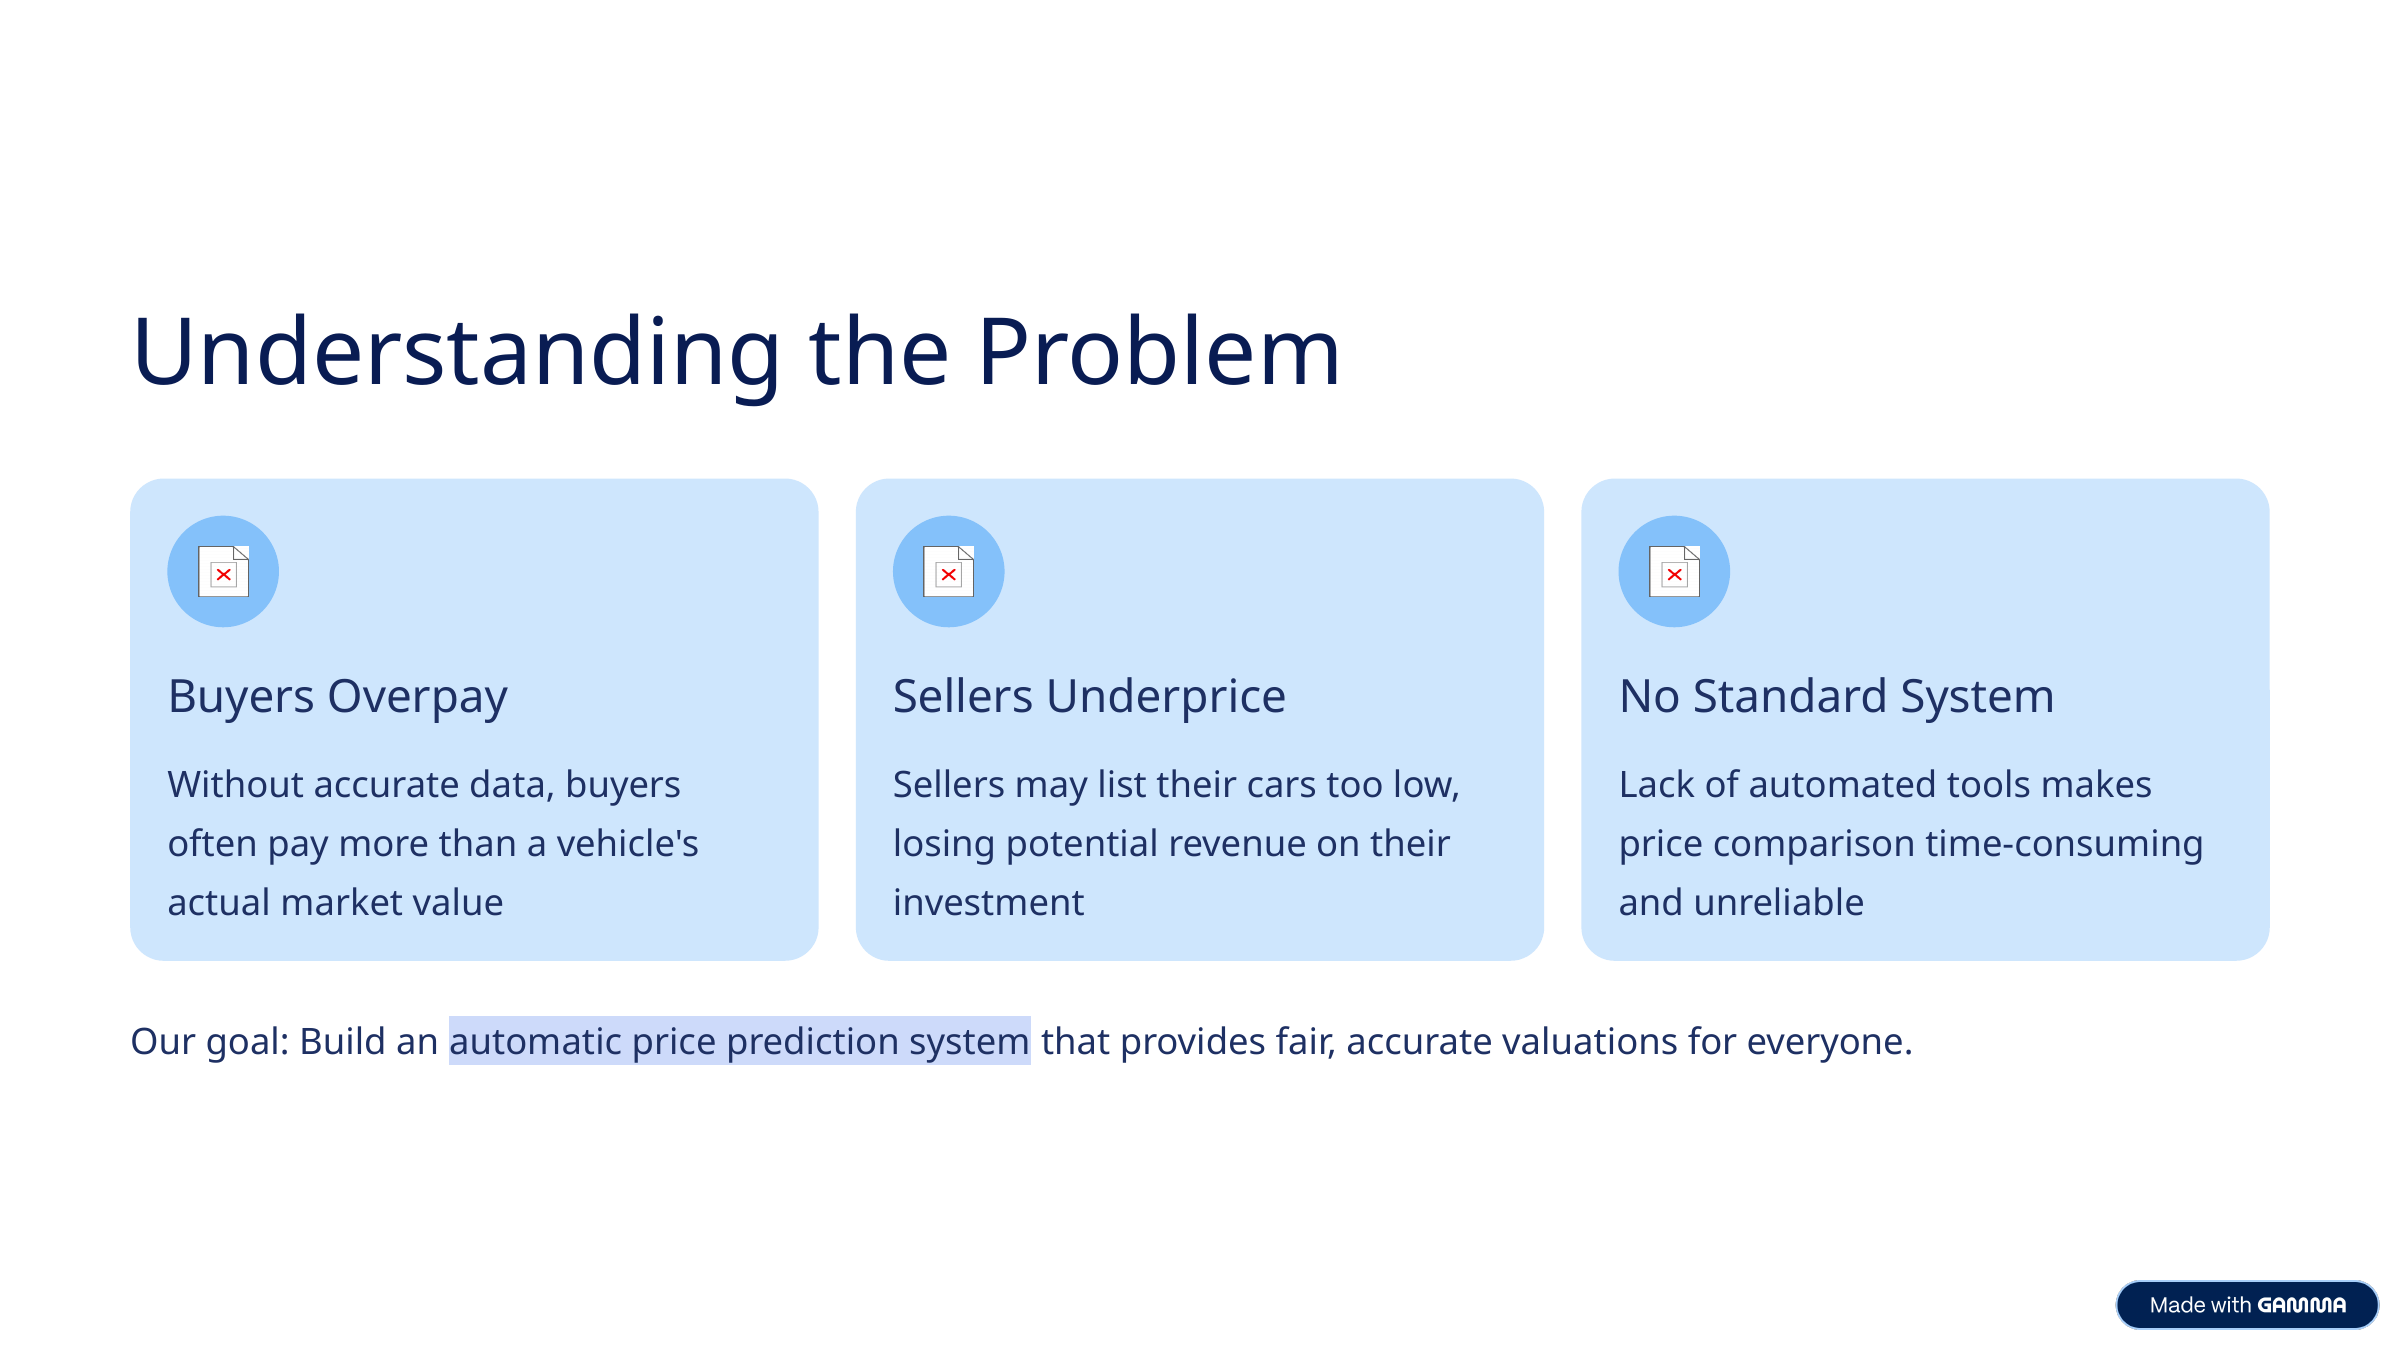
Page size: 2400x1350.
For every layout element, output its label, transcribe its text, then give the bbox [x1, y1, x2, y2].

text_box [1581, 478, 2270, 961]
text_box Buyers Overpay [167, 664, 633, 723]
picture [923, 546, 974, 597]
text_box [1618, 515, 1731, 628]
text_box Sellers Underprice [892, 664, 1359, 723]
text_box [892, 515, 1005, 628]
text_box Lack of automated tools makes price comparison time-consuming and unreliable [1618, 744, 2233, 924]
text_box Our goal: Build an automatic price prediction system that provides fair, accurate valuations for everyone. [130, 1002, 2270, 1063]
text_box [167, 515, 279, 628]
picture [1649, 546, 1700, 597]
text_box Understanding the Problem [130, 287, 1347, 405]
picture [198, 546, 249, 597]
text_box No Standard System [1618, 664, 2084, 723]
picture [2106, 1271, 2389, 1339]
text_box Without accurate data, buyers often pay more than a vehicle's actual market value [167, 744, 782, 924]
text_box [130, 478, 819, 961]
text_box Sellers may list their cars too low, losing potential revenue on their investment [892, 744, 1507, 924]
text_box [855, 478, 1545, 961]
